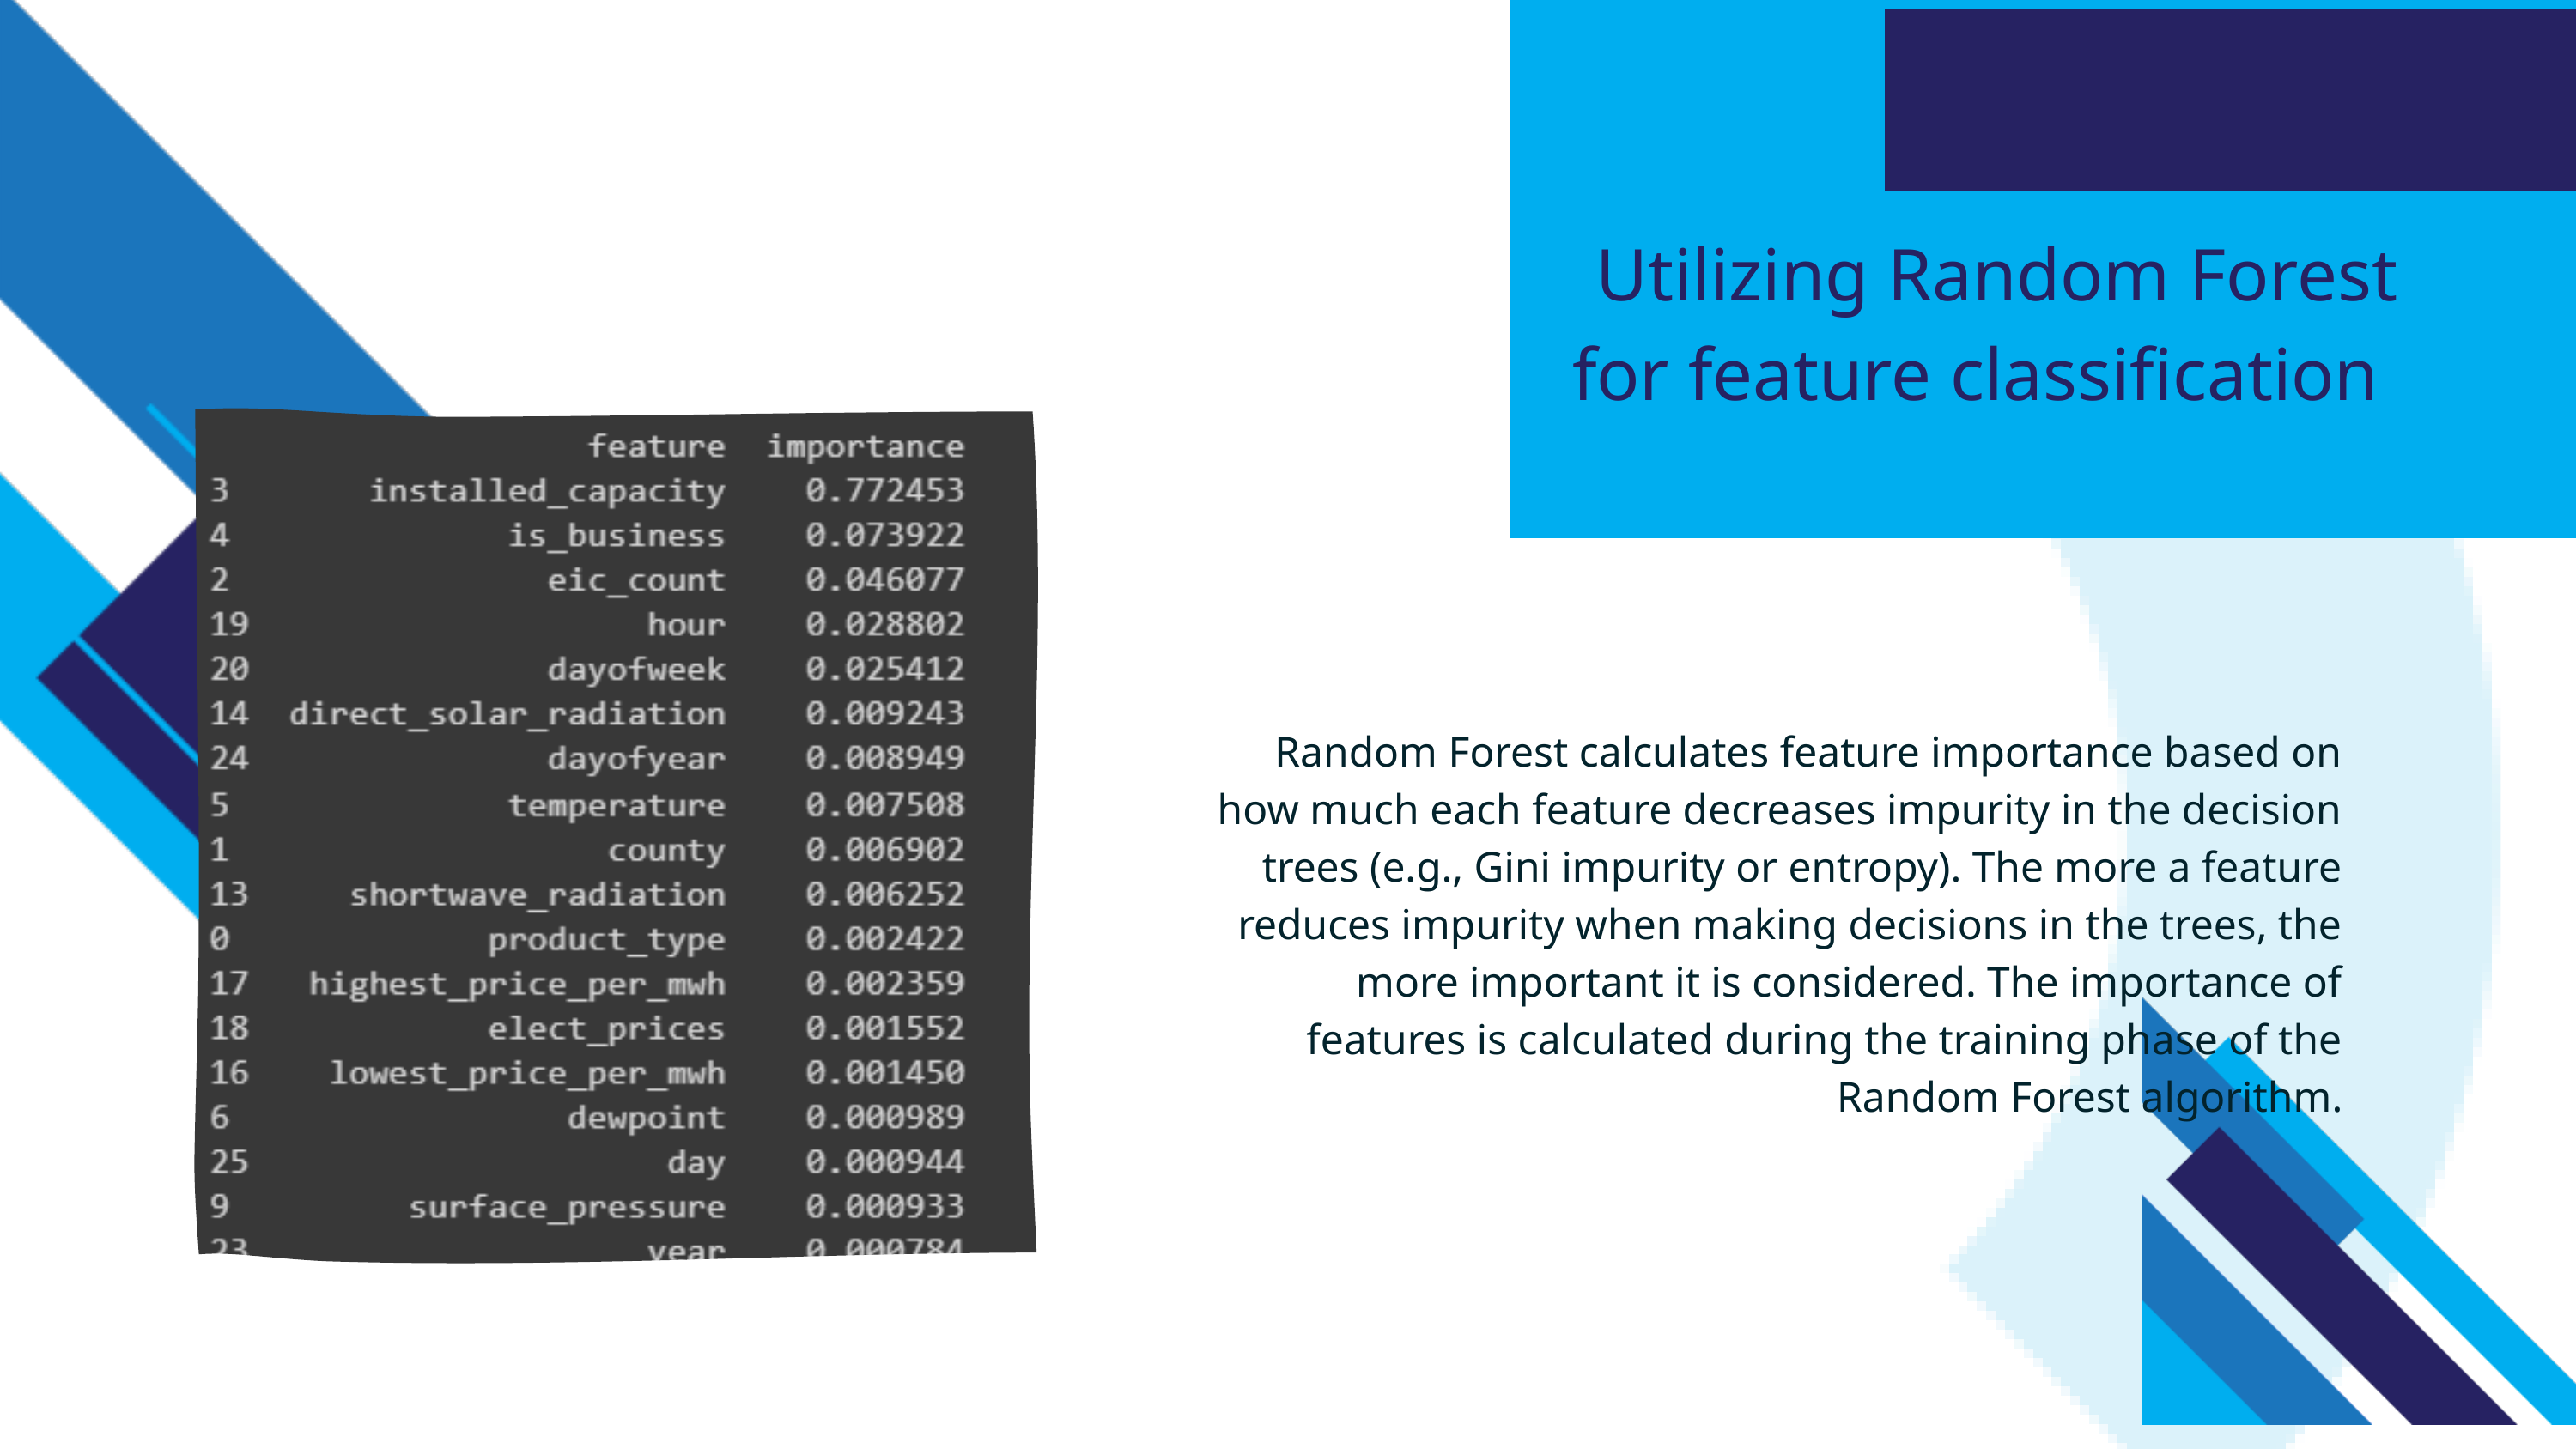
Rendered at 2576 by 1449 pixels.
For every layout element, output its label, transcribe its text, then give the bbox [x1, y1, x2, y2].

text_box [0, 0, 807, 1015]
text_box Random Forest calculates feature importance based on how much each feature decreases impurity in the decision trees (e.g., Gini impurity or entropy). The more a feature reduces impurity when making decisions in the trees, the more important it is considered. The importance of features is calculated during the training phase of the Random Forest algorithm. [1200, 717, 2344, 1121]
text_box [1510, 546, 2501, 997]
text_box [2142, 997, 2576, 1425]
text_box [1884, 8, 2576, 192]
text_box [1509, 0, 2576, 539]
text_box [1510, 1121, 2501, 1449]
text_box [194, 408, 1039, 1264]
